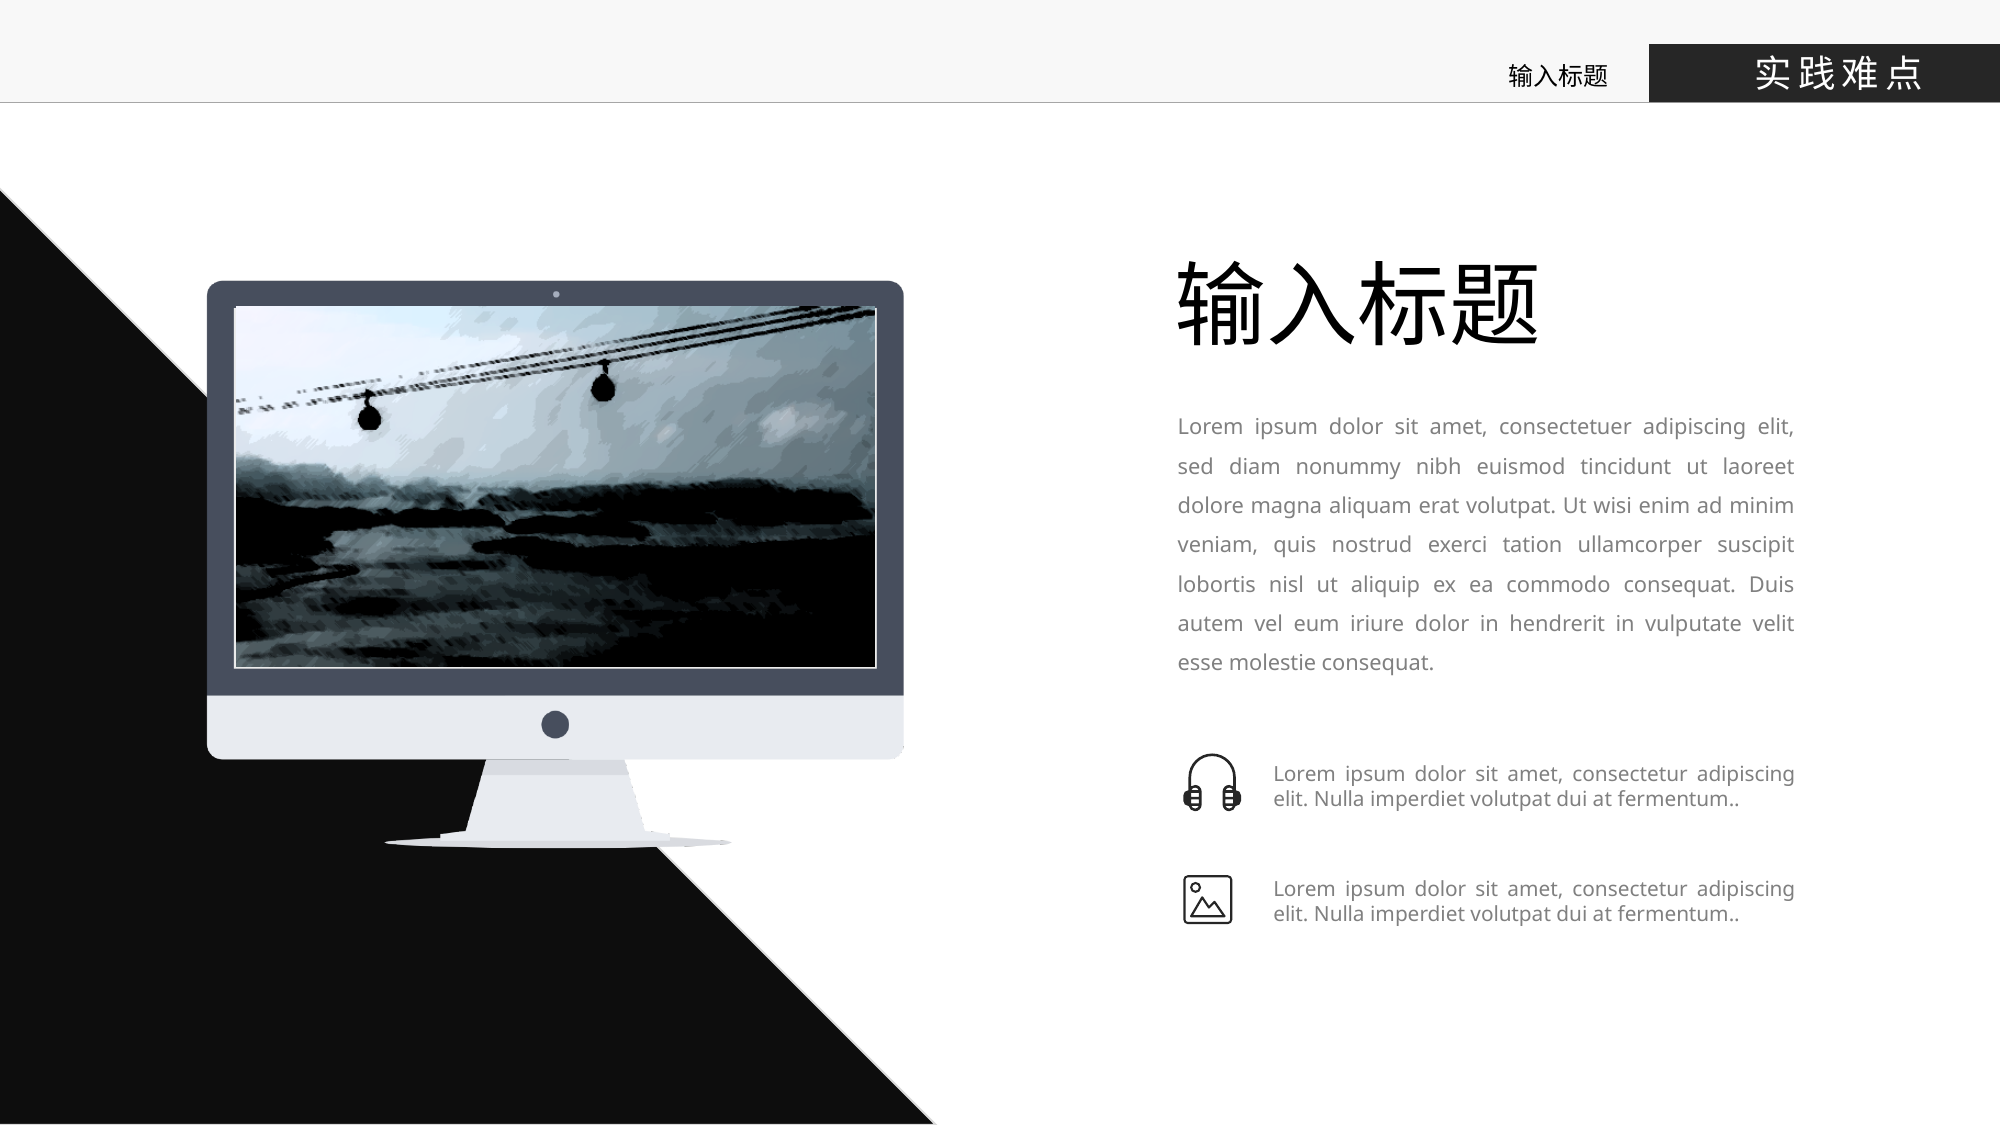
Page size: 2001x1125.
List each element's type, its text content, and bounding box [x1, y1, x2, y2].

text_box 输入标题 [1162, 53, 1624, 98]
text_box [1183, 868, 1811, 934]
text_box [0, 187, 938, 1125]
text_box 输入标题 [1159, 239, 1811, 364]
text_box 实践难点 [1711, 42, 1966, 103]
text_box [1183, 753, 1811, 820]
text_box Lorem ipsum dolor sit amet, consectetuer adipiscing elit, sed diam nonummy nibh euismod tincidunt ut laoreet dolore magna aliquam erat volutpat. Ut wisi enim ad minim veniam, quis nostrud exerci tation ullamcorper suscipit lobortis nisl ut aliquip ex ea commodo consequat. Duis autem vel eum iriure dolor in hendrerit in vulputate velit esse molestie consequat. [1162, 392, 1811, 683]
picture [184, 276, 925, 853]
